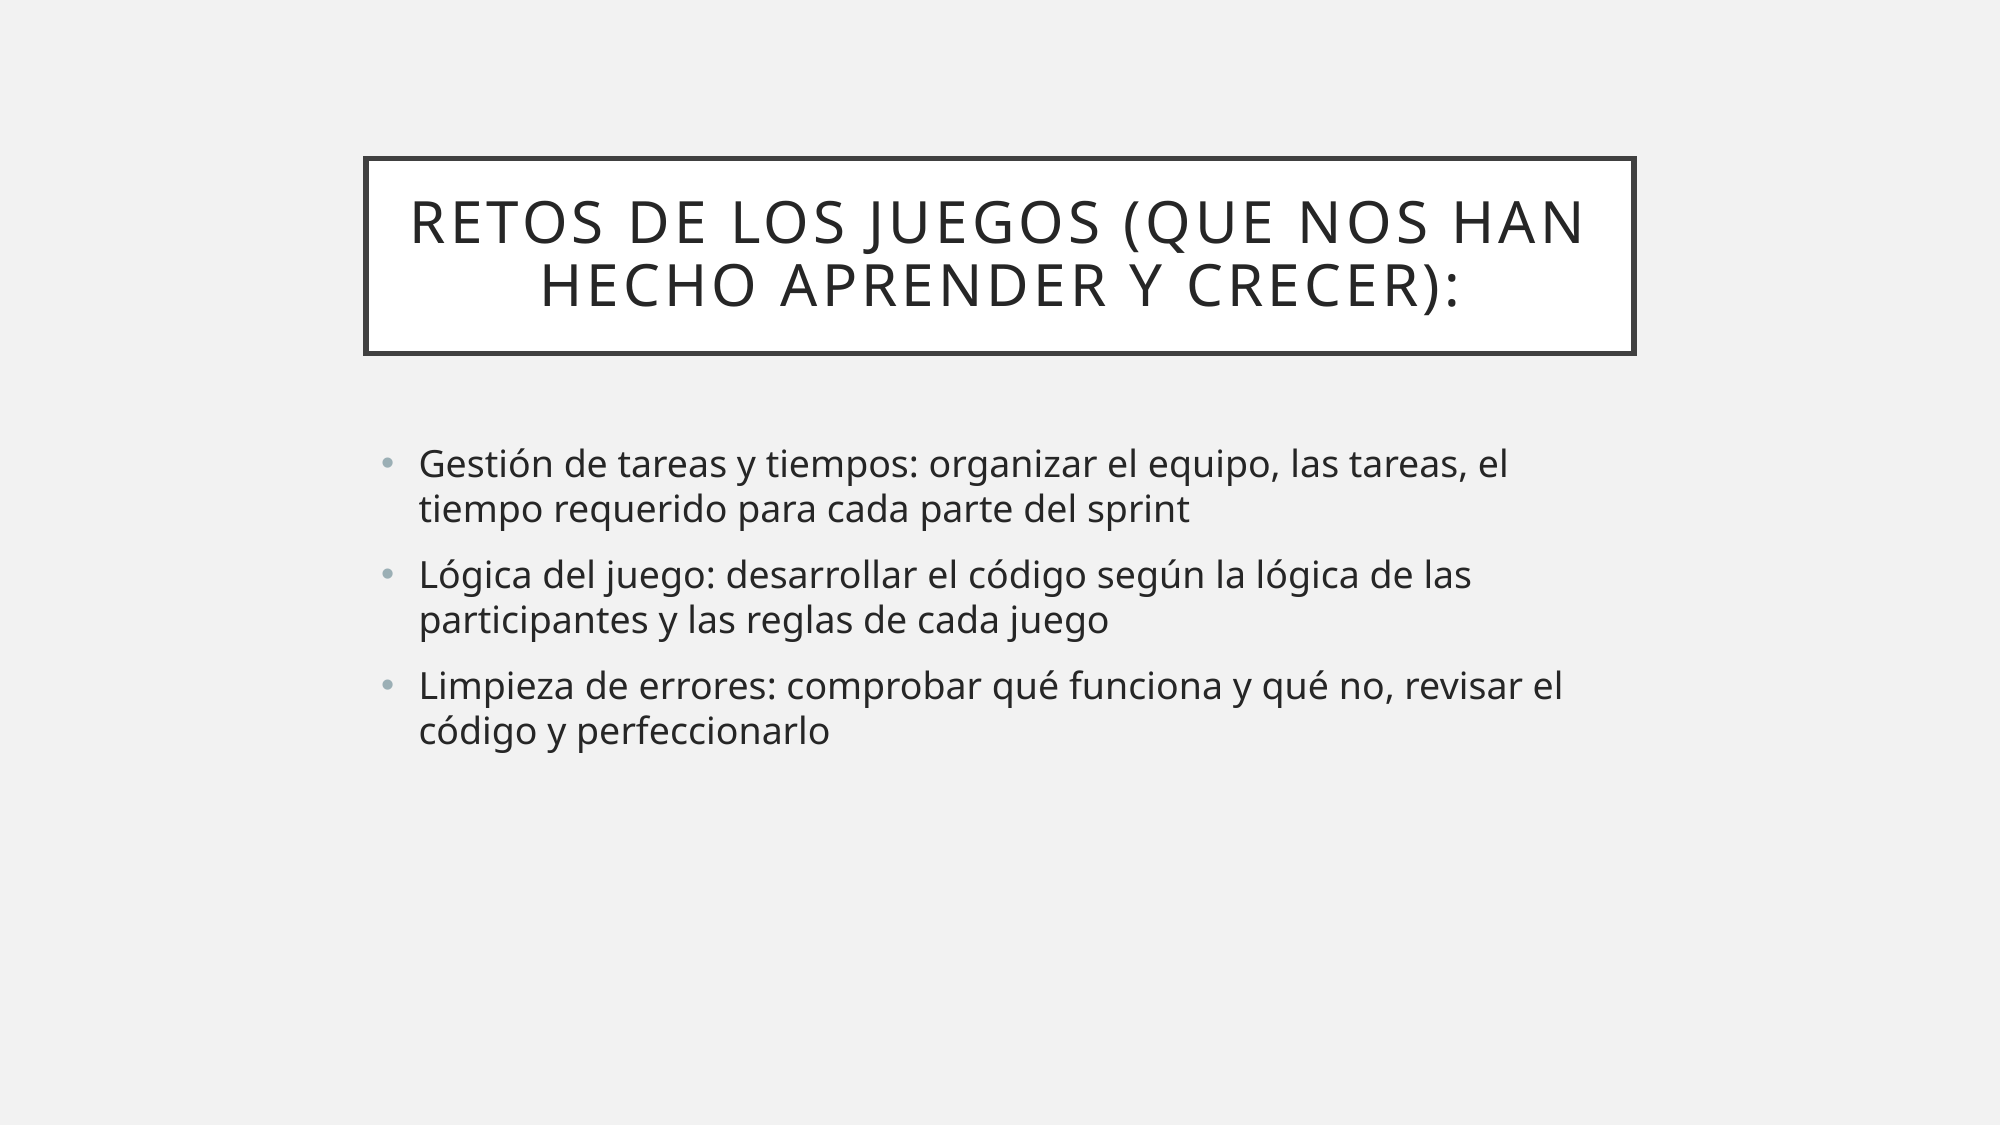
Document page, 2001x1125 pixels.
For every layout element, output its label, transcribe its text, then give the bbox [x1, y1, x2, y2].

list Gestión de tareas y tiempos: organizar el equipo, las tareas, el tiempo requerido para cada parte del sprint Lógica del juego: desarrollar el código según la lógica de las participantes y las reglas de cada juego Limpieza de errores: comprobar qué funciona y qué no, revisar el código y perfeccionarlo [366, 432, 1634, 942]
title Retos DE LOS JUEGOS (que nos han hecho aprender y crecer): [363, 156, 1637, 356]
